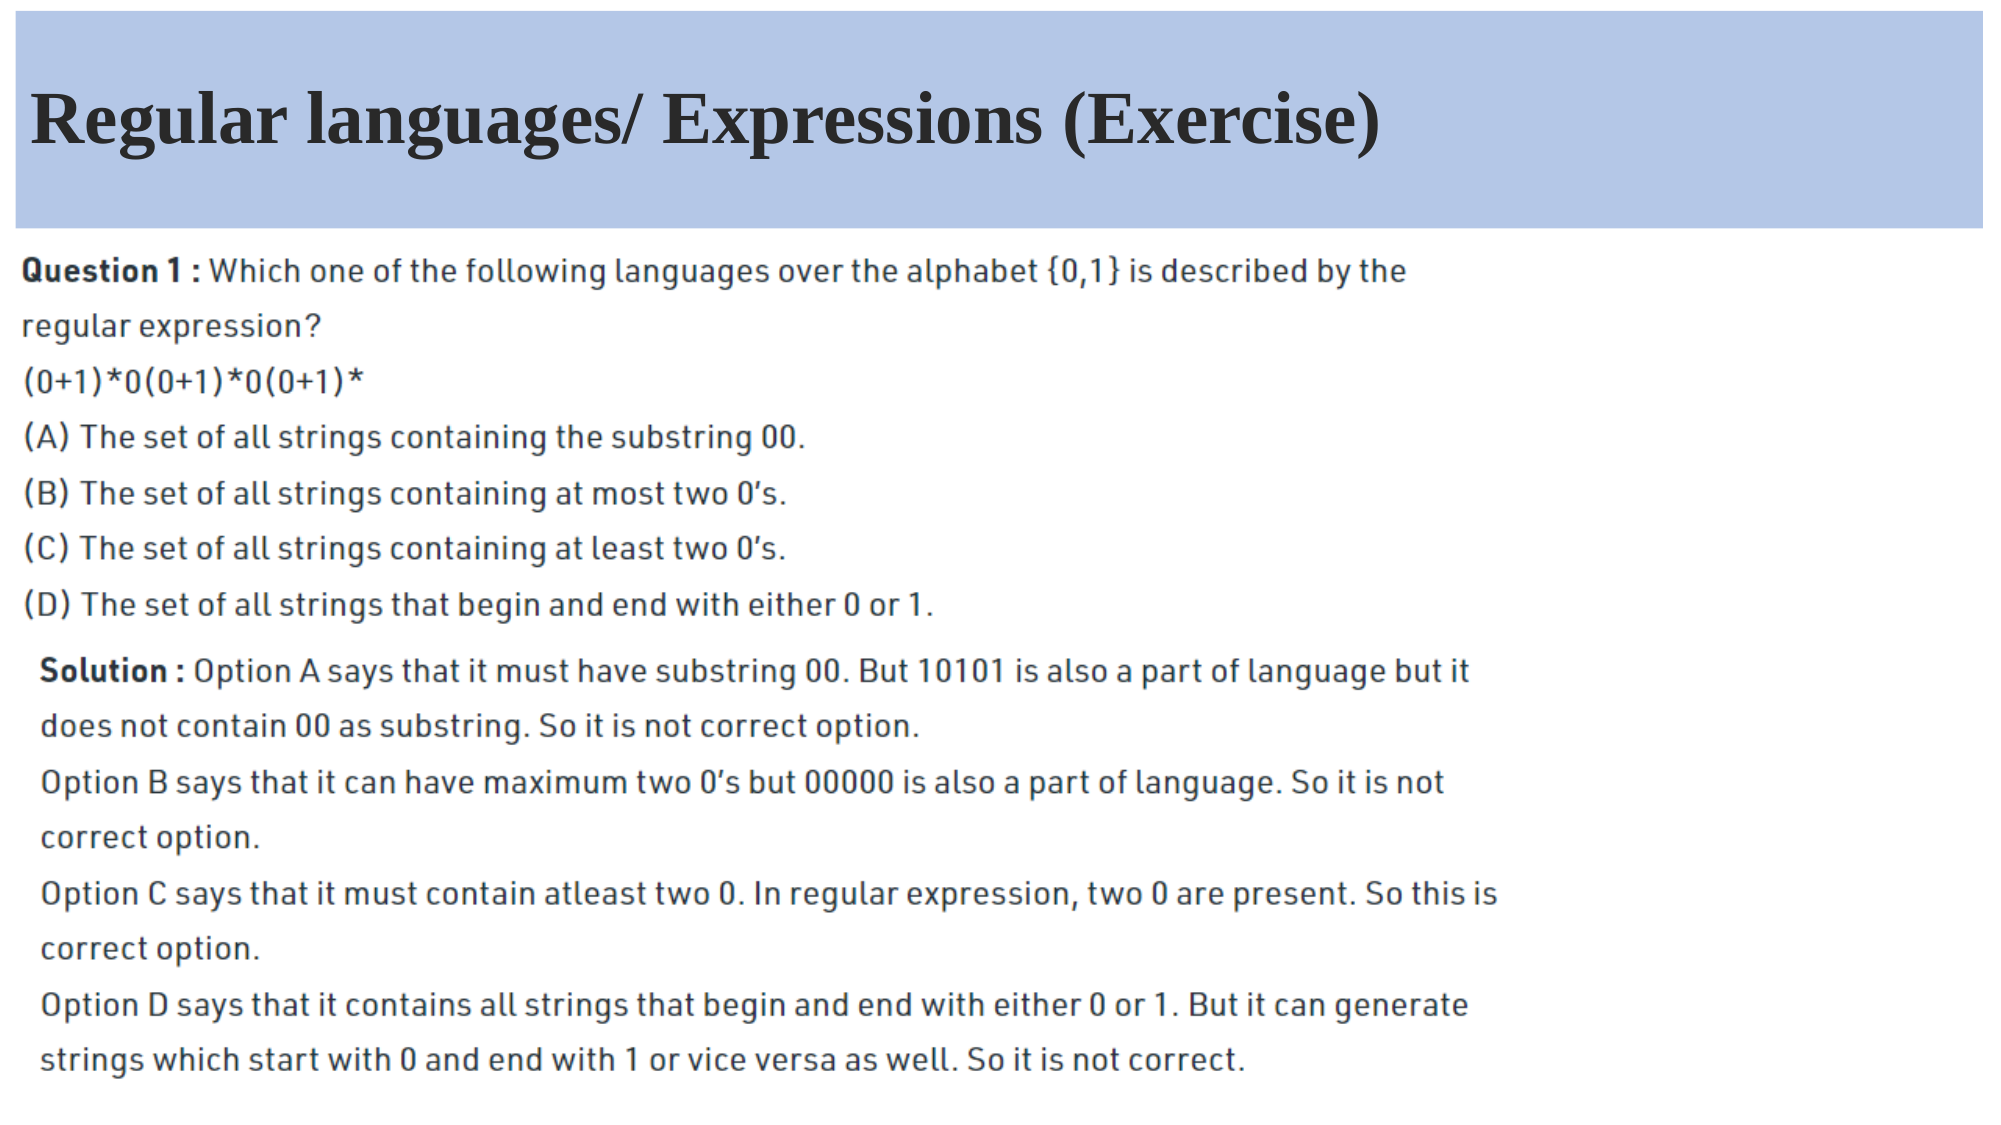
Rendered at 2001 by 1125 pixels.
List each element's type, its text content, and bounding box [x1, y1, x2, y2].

picture [0, 240, 1530, 1125]
title Regular languages/ Expressions (Exercise) [15, 10, 1983, 229]
